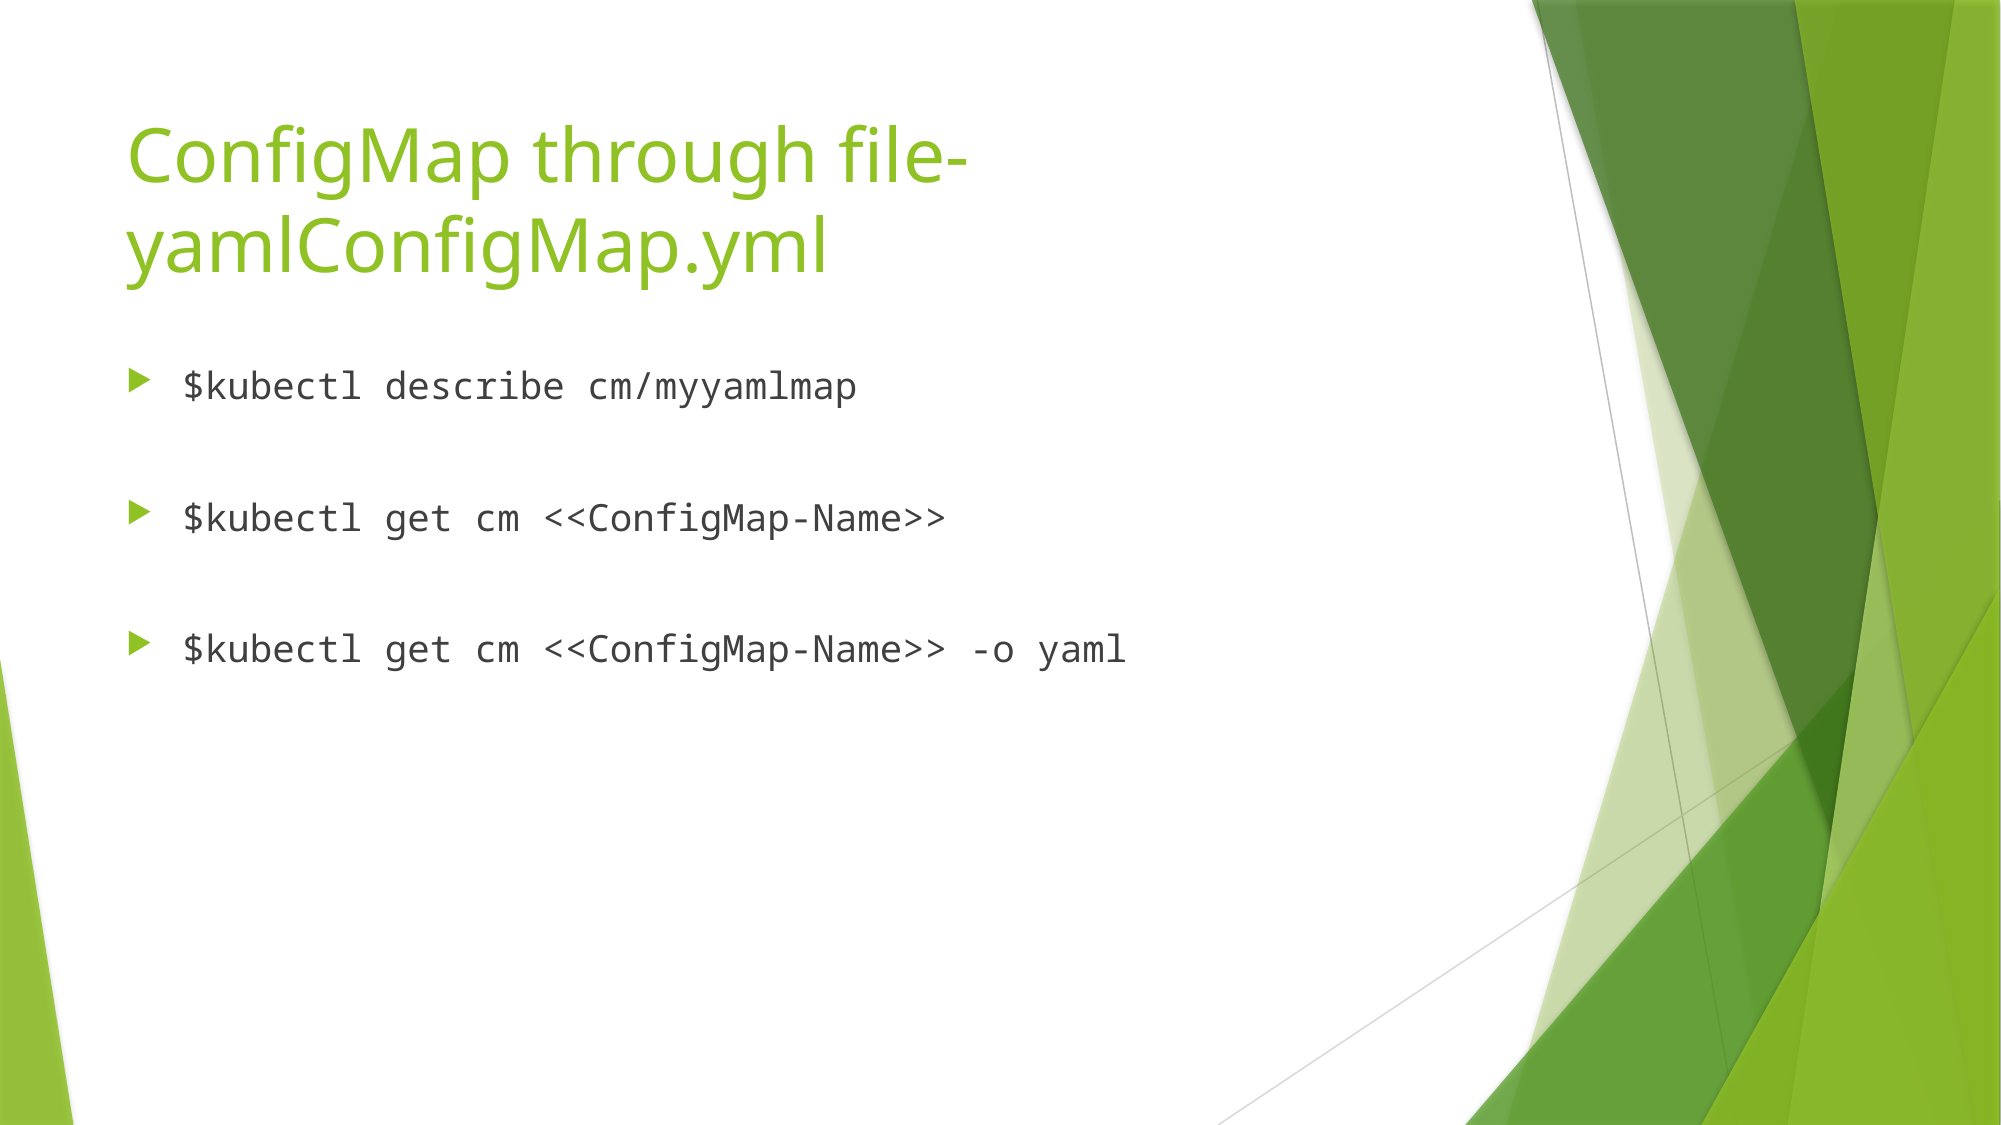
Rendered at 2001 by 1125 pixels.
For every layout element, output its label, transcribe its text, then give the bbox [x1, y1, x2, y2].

title ConfigMap through file- yamlConfigMap.yml [111, 99, 1522, 317]
list $kubectl describe cm/myyamlmap $kubectl get cm <<ConfigMap-Name>> $kubectl get cm <<ConfigMap-Name>> -o yaml [111, 354, 1522, 992]
